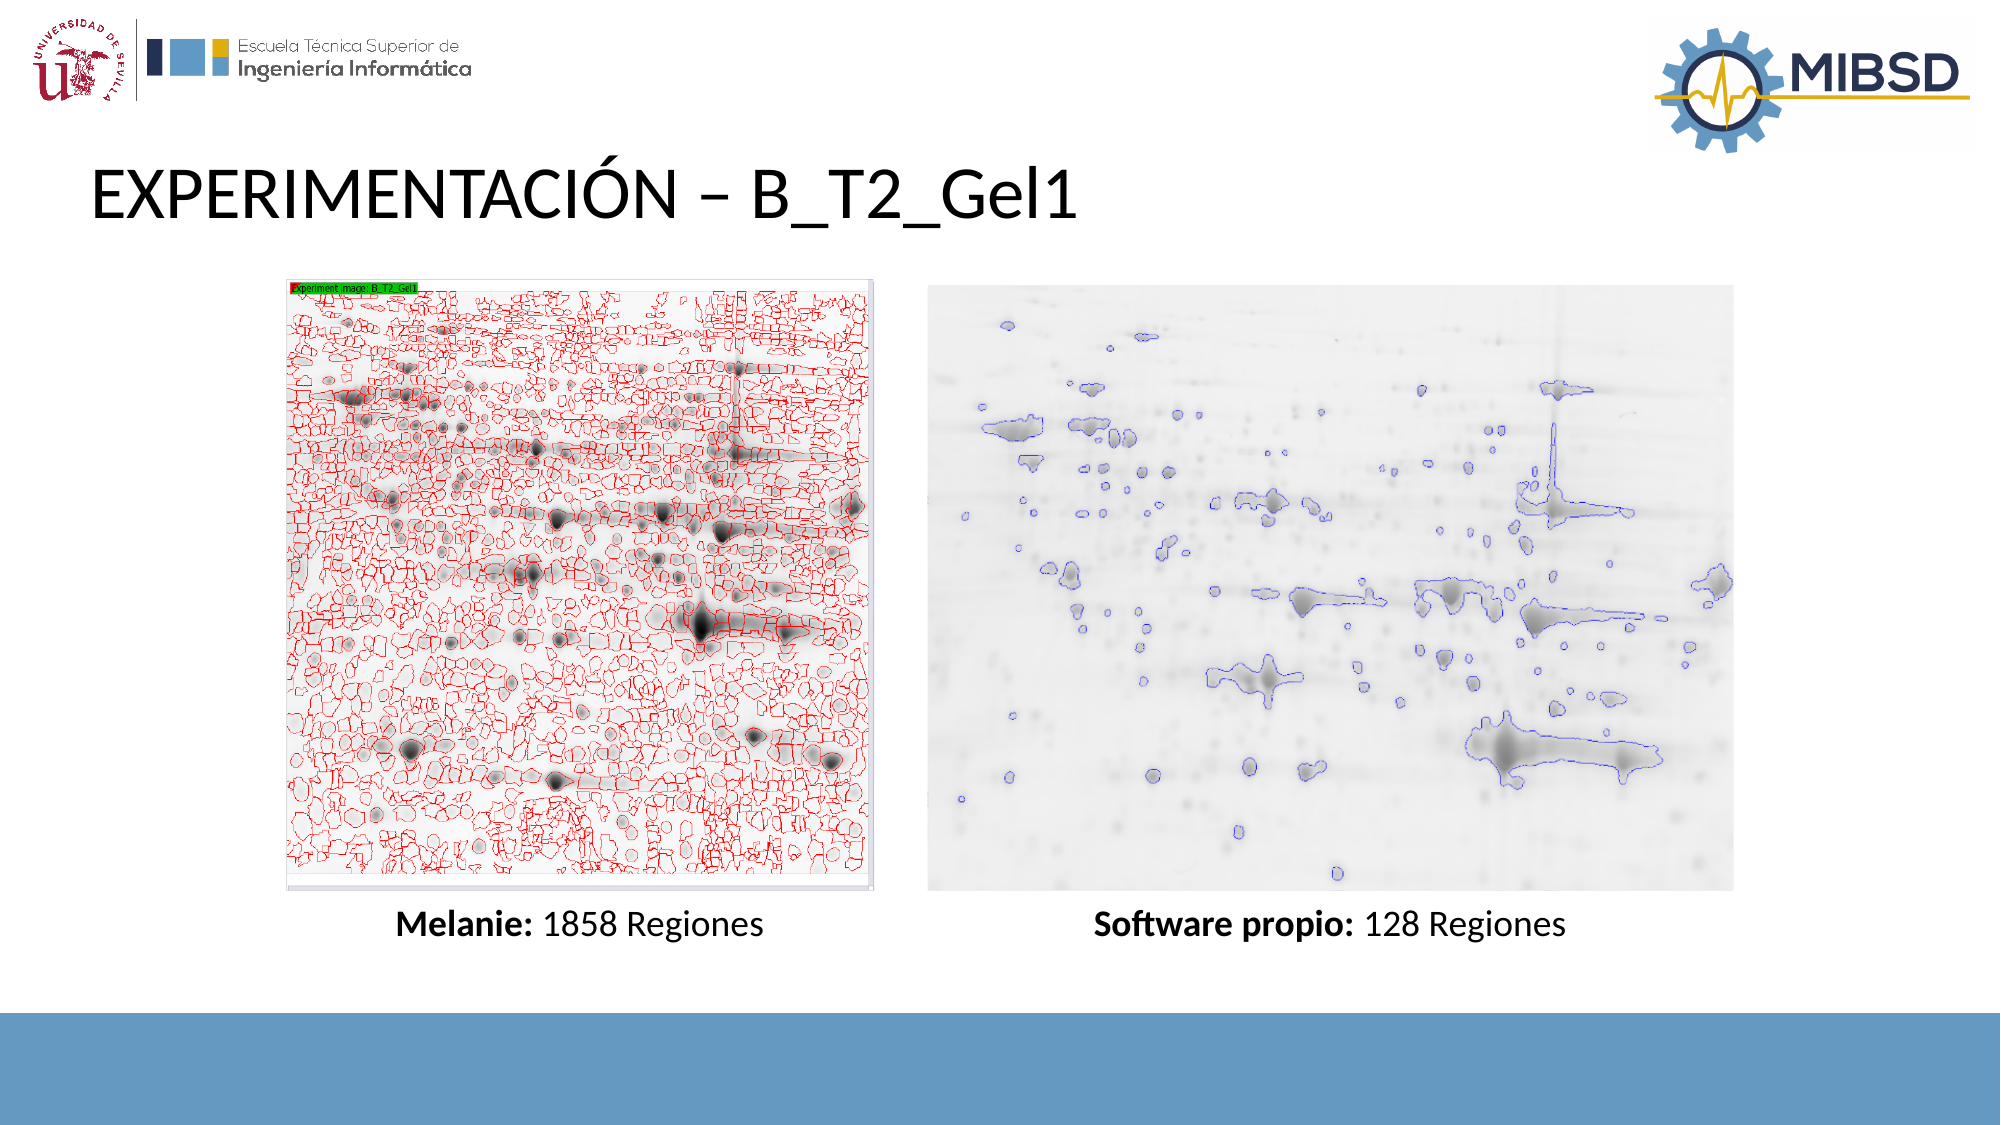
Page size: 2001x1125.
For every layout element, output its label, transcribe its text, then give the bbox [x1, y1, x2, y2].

picture [1646, 17, 1978, 157]
title EXPERIMENTACIÓN – B_T2_Gel1 [75, 111, 1659, 278]
picture [284, 275, 875, 891]
text_box Software propio: 128 Regiones [927, 891, 1733, 951]
picture [33, 19, 471, 101]
picture [927, 285, 1734, 891]
text_box Melanie: 1858 Regiones [285, 891, 874, 951]
